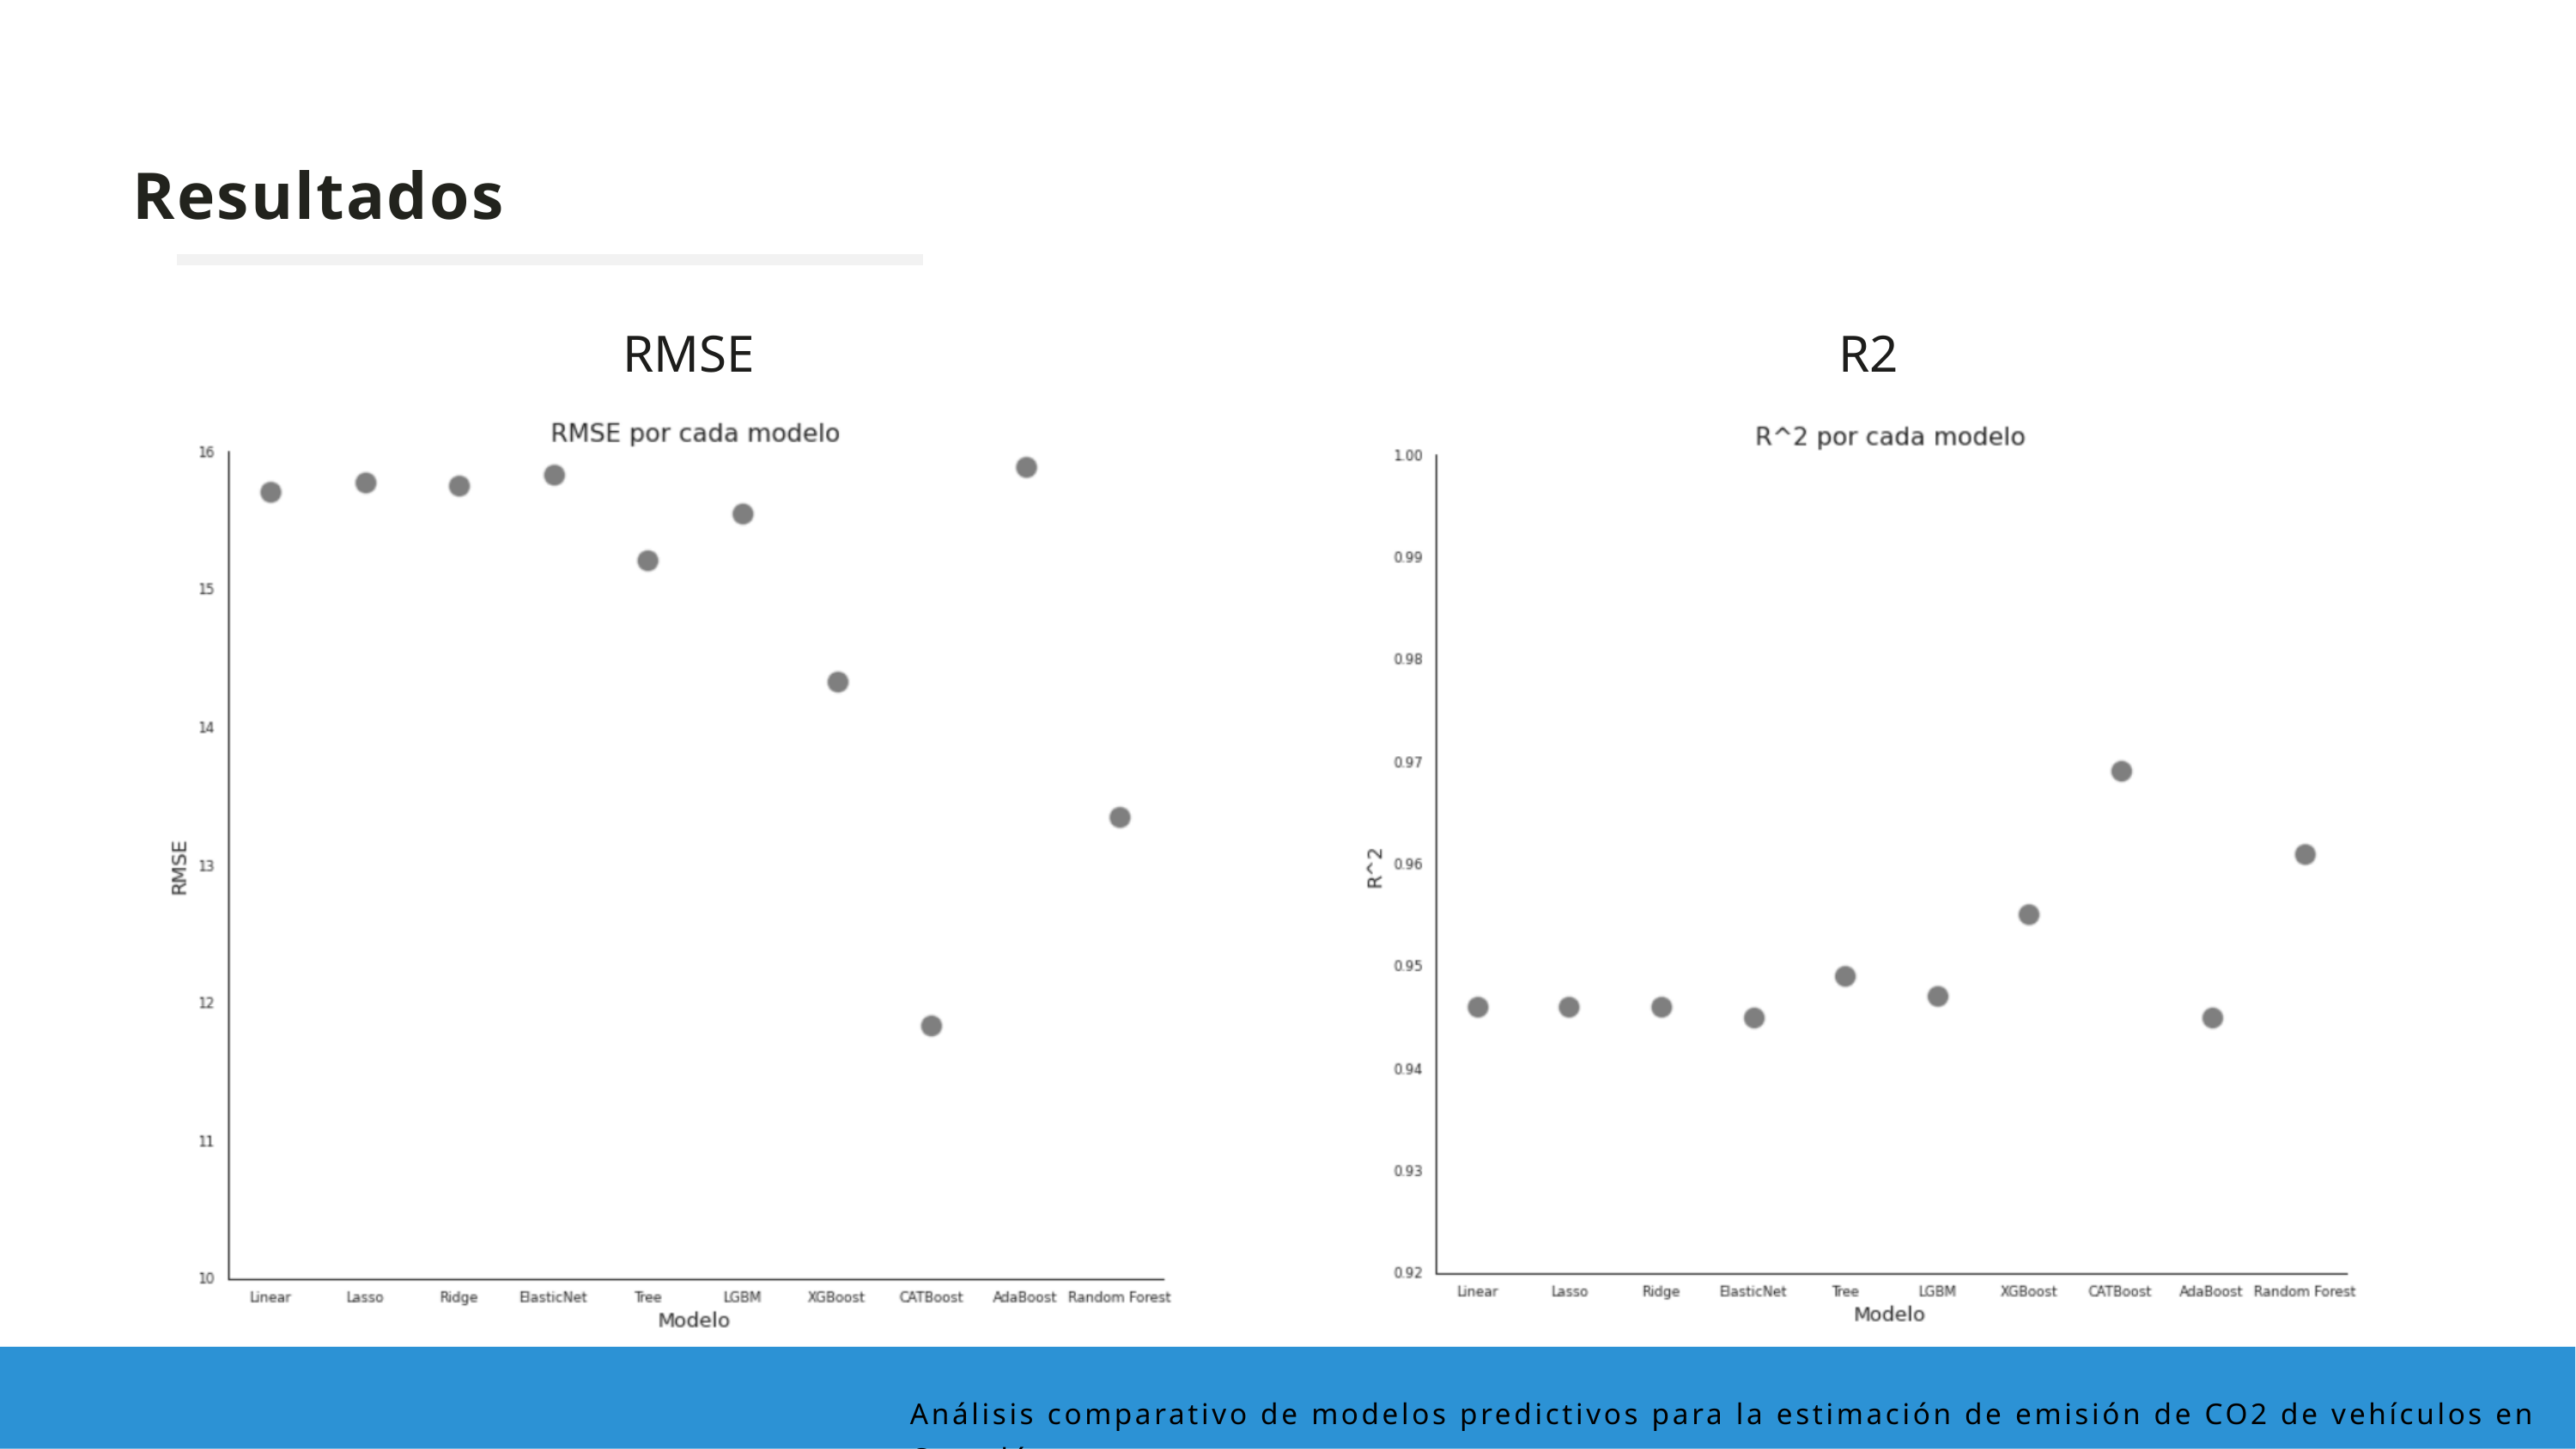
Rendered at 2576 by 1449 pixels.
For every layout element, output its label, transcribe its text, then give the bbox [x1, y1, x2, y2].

text_box RMSE [355, 320, 1022, 382]
text_box R2 [1535, 320, 2202, 382]
text_box Resultados [132, 148, 1472, 233]
text_box [0, 1345, 2576, 1449]
text_box Análisis comparativo de modelos predictivos para la estimación de emisión de CO2 de vehículos en Canadá [909, 1385, 2576, 1449]
picture [1359, 420, 2378, 1329]
picture [159, 409, 1178, 1337]
